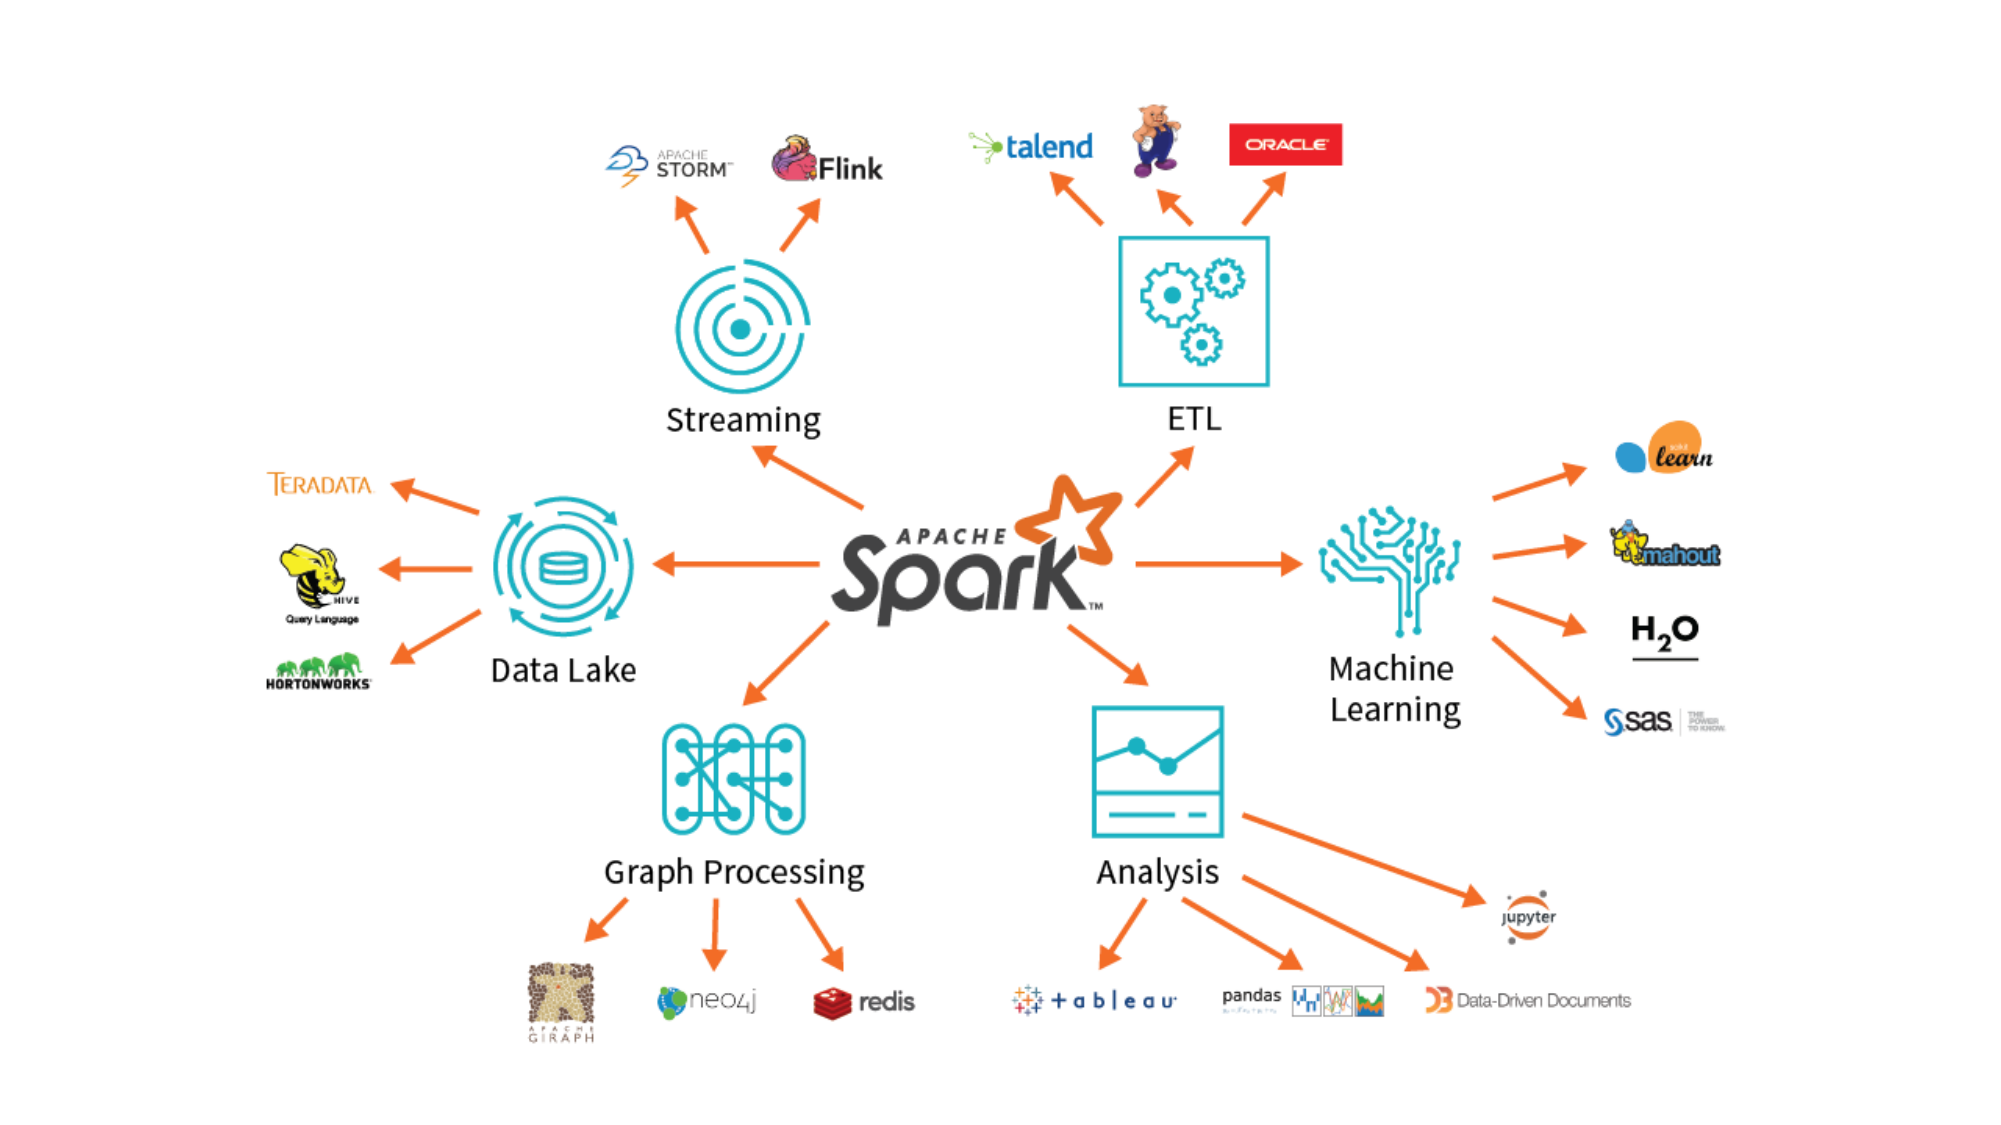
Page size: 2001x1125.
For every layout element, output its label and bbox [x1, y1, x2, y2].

picture [155, 61, 1845, 1064]
